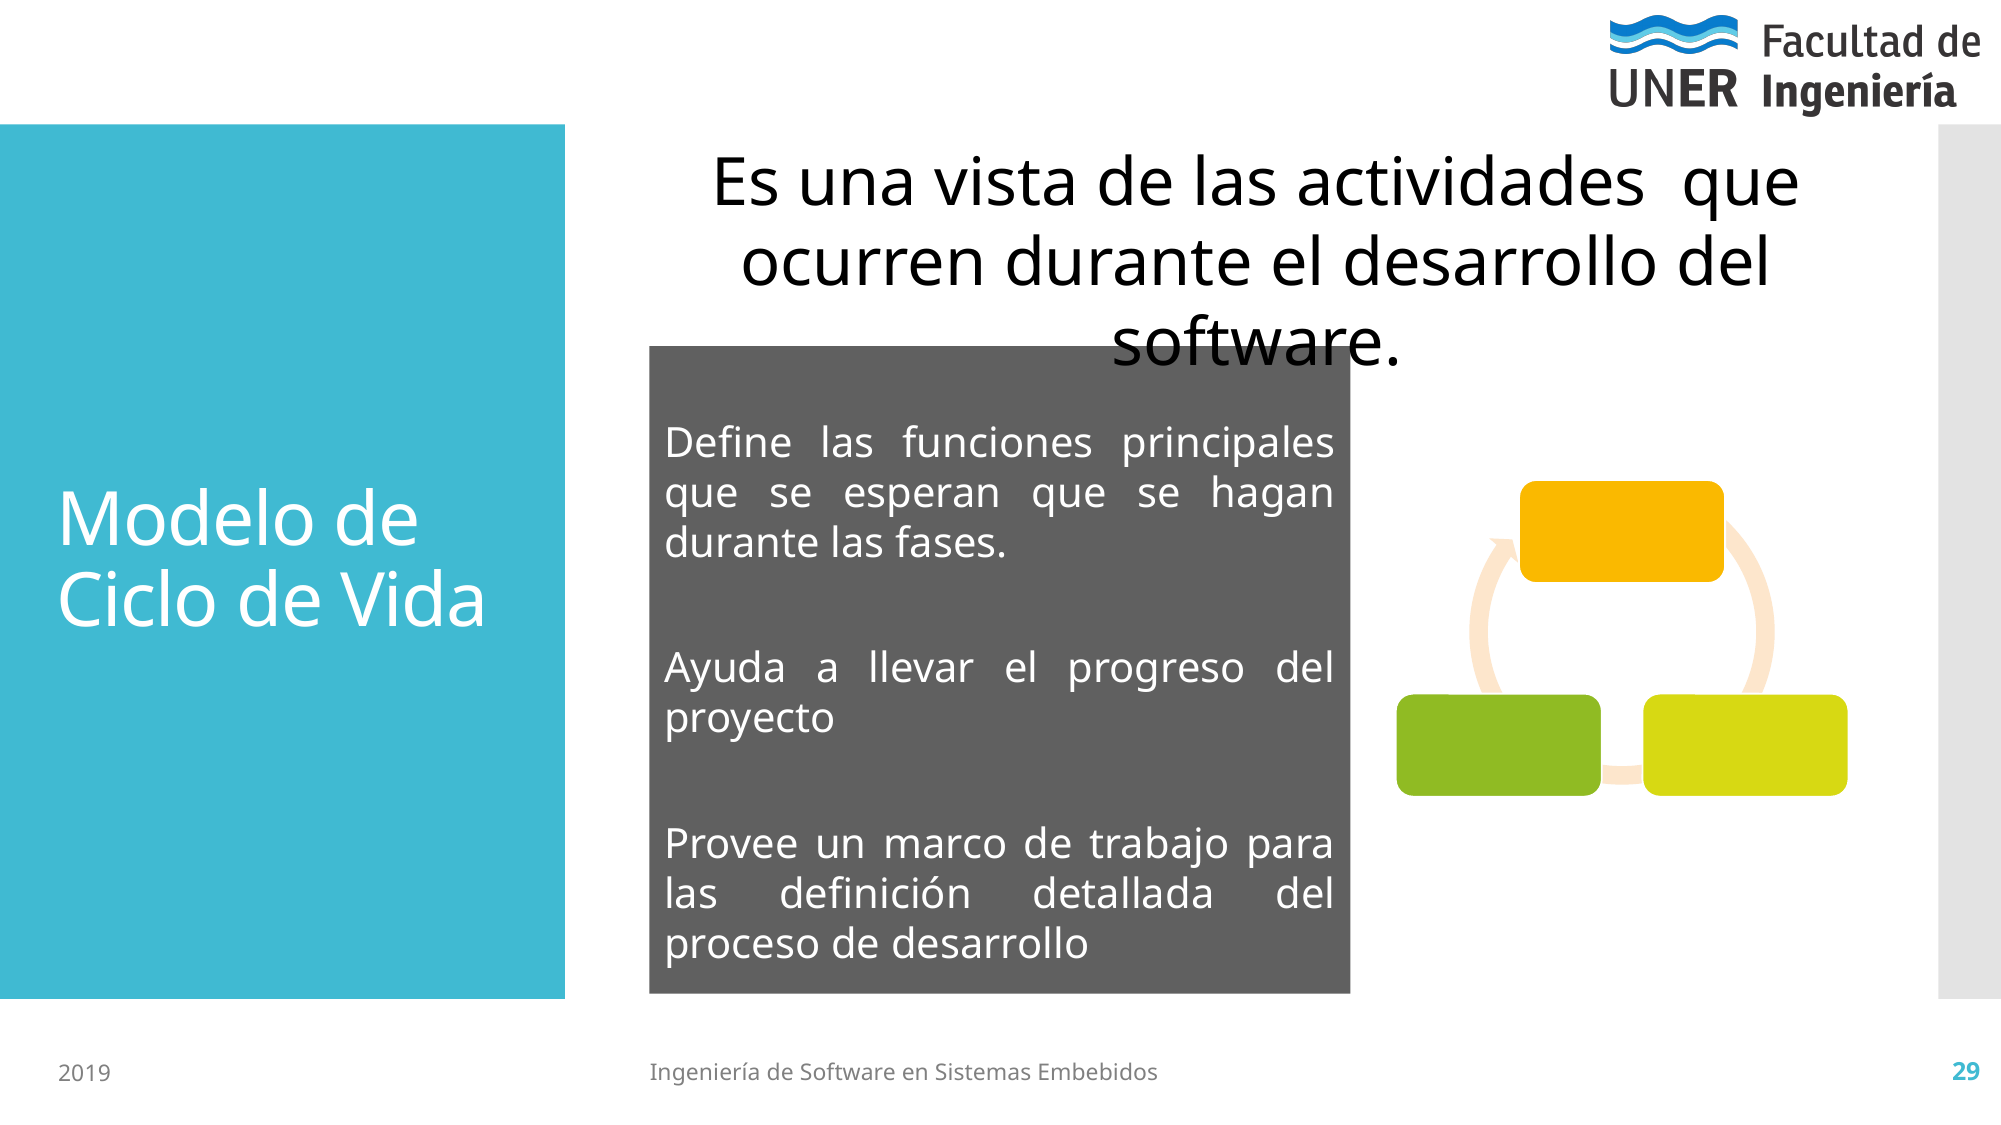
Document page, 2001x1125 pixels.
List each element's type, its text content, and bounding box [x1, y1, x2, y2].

slide_number 2019 [43, 1042, 493, 1103]
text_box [1395, 412, 1849, 865]
title Modelo de Ciclo de Vida [41, 184, 525, 940]
text_box Es una vista de las actividades que ocurren durante el desarrollo del software. [634, 131, 1880, 386]
slide_number 29 [1744, 1042, 1996, 1103]
footer Ingeniería de Software en Sistemas Embebidos [634, 1042, 1605, 1103]
picture [1594, 0, 1996, 132]
text_box Define las funciones principales que se esperan que se hagan durante las fases. Ayuda a llevar el progreso del proyecto Provee un marco de trabajo para las definición detallada del proceso de desarrollo [649, 386, 1351, 994]
